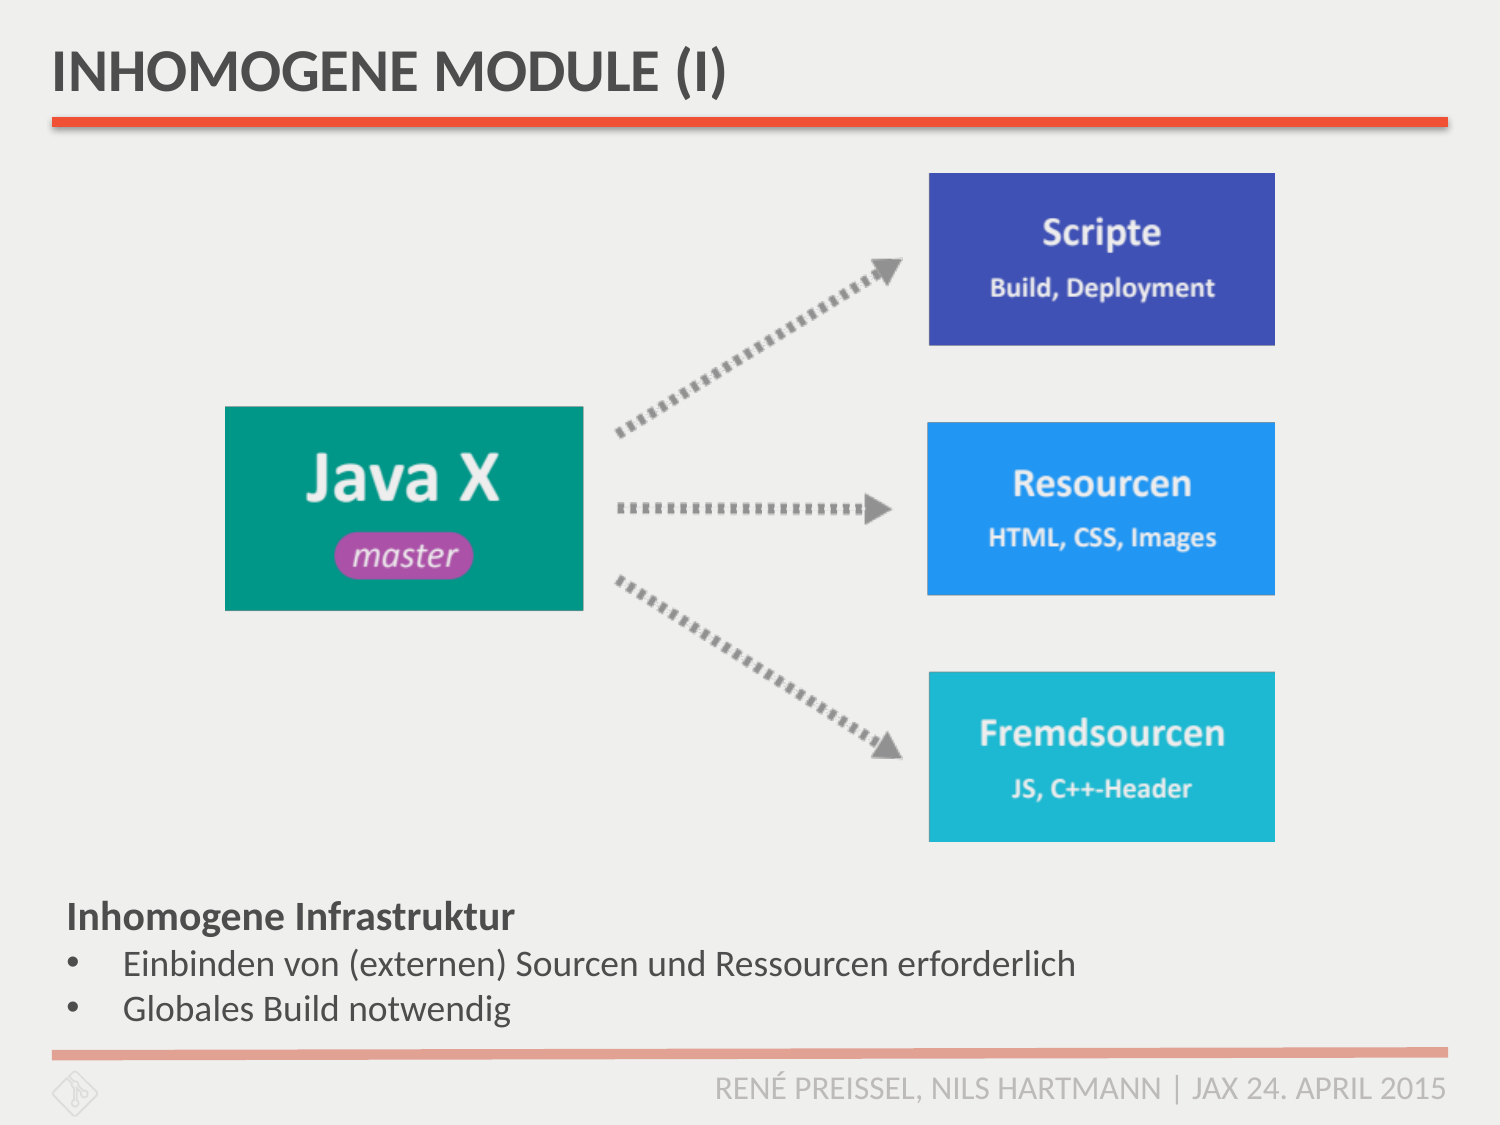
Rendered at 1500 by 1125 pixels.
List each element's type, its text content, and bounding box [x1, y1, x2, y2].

text_box Inhomogene Infrastruktur Einbinden von (externen) Sourcen und Ressourcen erforderlich Globales Build notwendig [51, 881, 1449, 1037]
picture [224, 172, 1276, 843]
title INHOMOGENE MODULE (I) [51, 30, 1449, 104]
